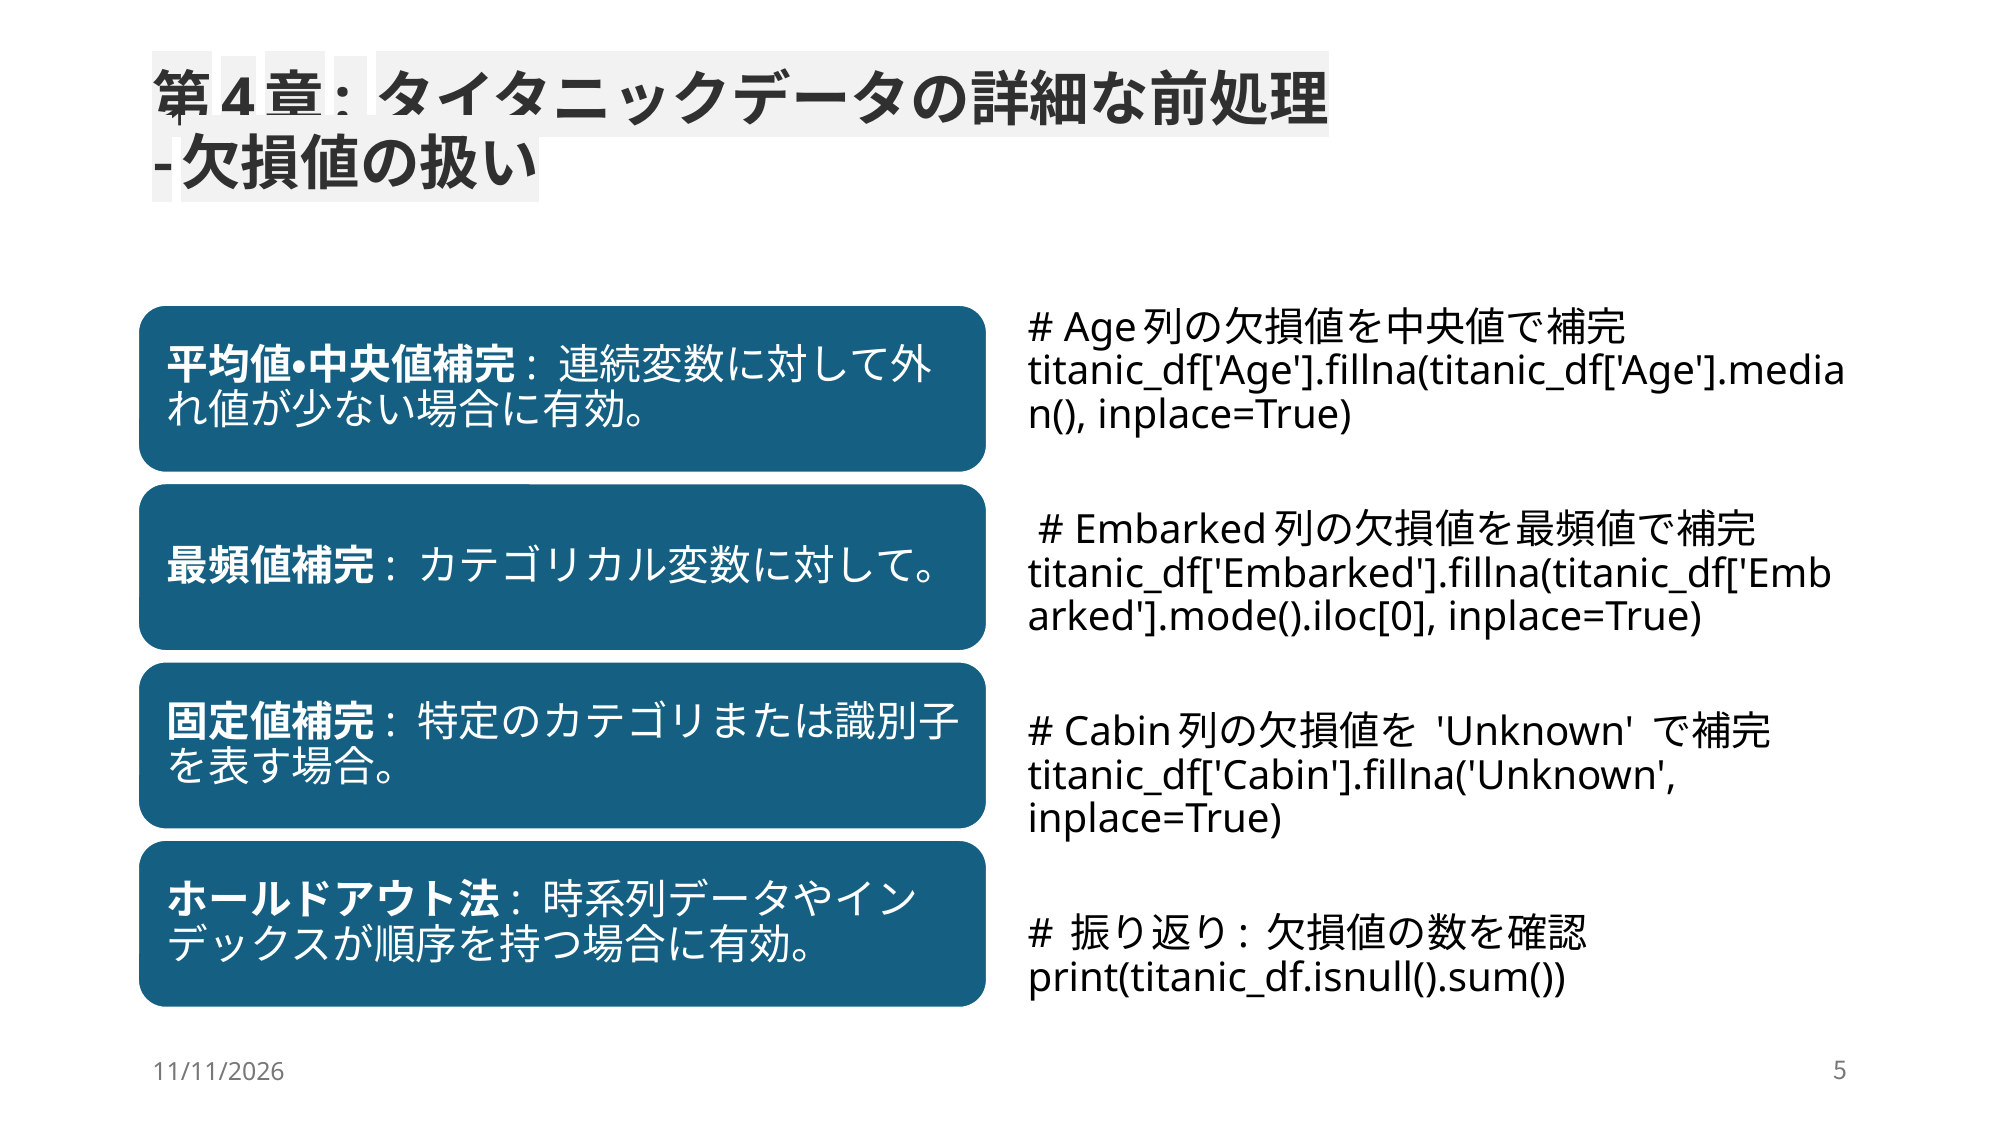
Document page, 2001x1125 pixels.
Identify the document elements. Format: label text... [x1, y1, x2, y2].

slide_number 5 [1412, 1042, 1863, 1103]
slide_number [137, 1042, 588, 1103]
title 第4章: タイタニックデータの詳細な前処理 -欠損値の扱い [137, 59, 1863, 278]
list # Age列の欠損値を中央値で補完 titanic_df['Age'].fillna(titanic_df['Age'].median(), inplace=True) # Embarked列の欠損値を最頻値で補完 titanic_df['Embarked'].fillna(titanic_df['Embarked'].mode().iloc[0], inplace=True) # Cabin列の欠損値を 'Unknown' で補完 titanic_df['Cabin'].fillna('Unknown', inplace=True) # 振り返り: 欠損値の数を確認 print(titanic_df.isnull().sum()) [1012, 299, 1863, 1014]
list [136, 298, 988, 1014]
